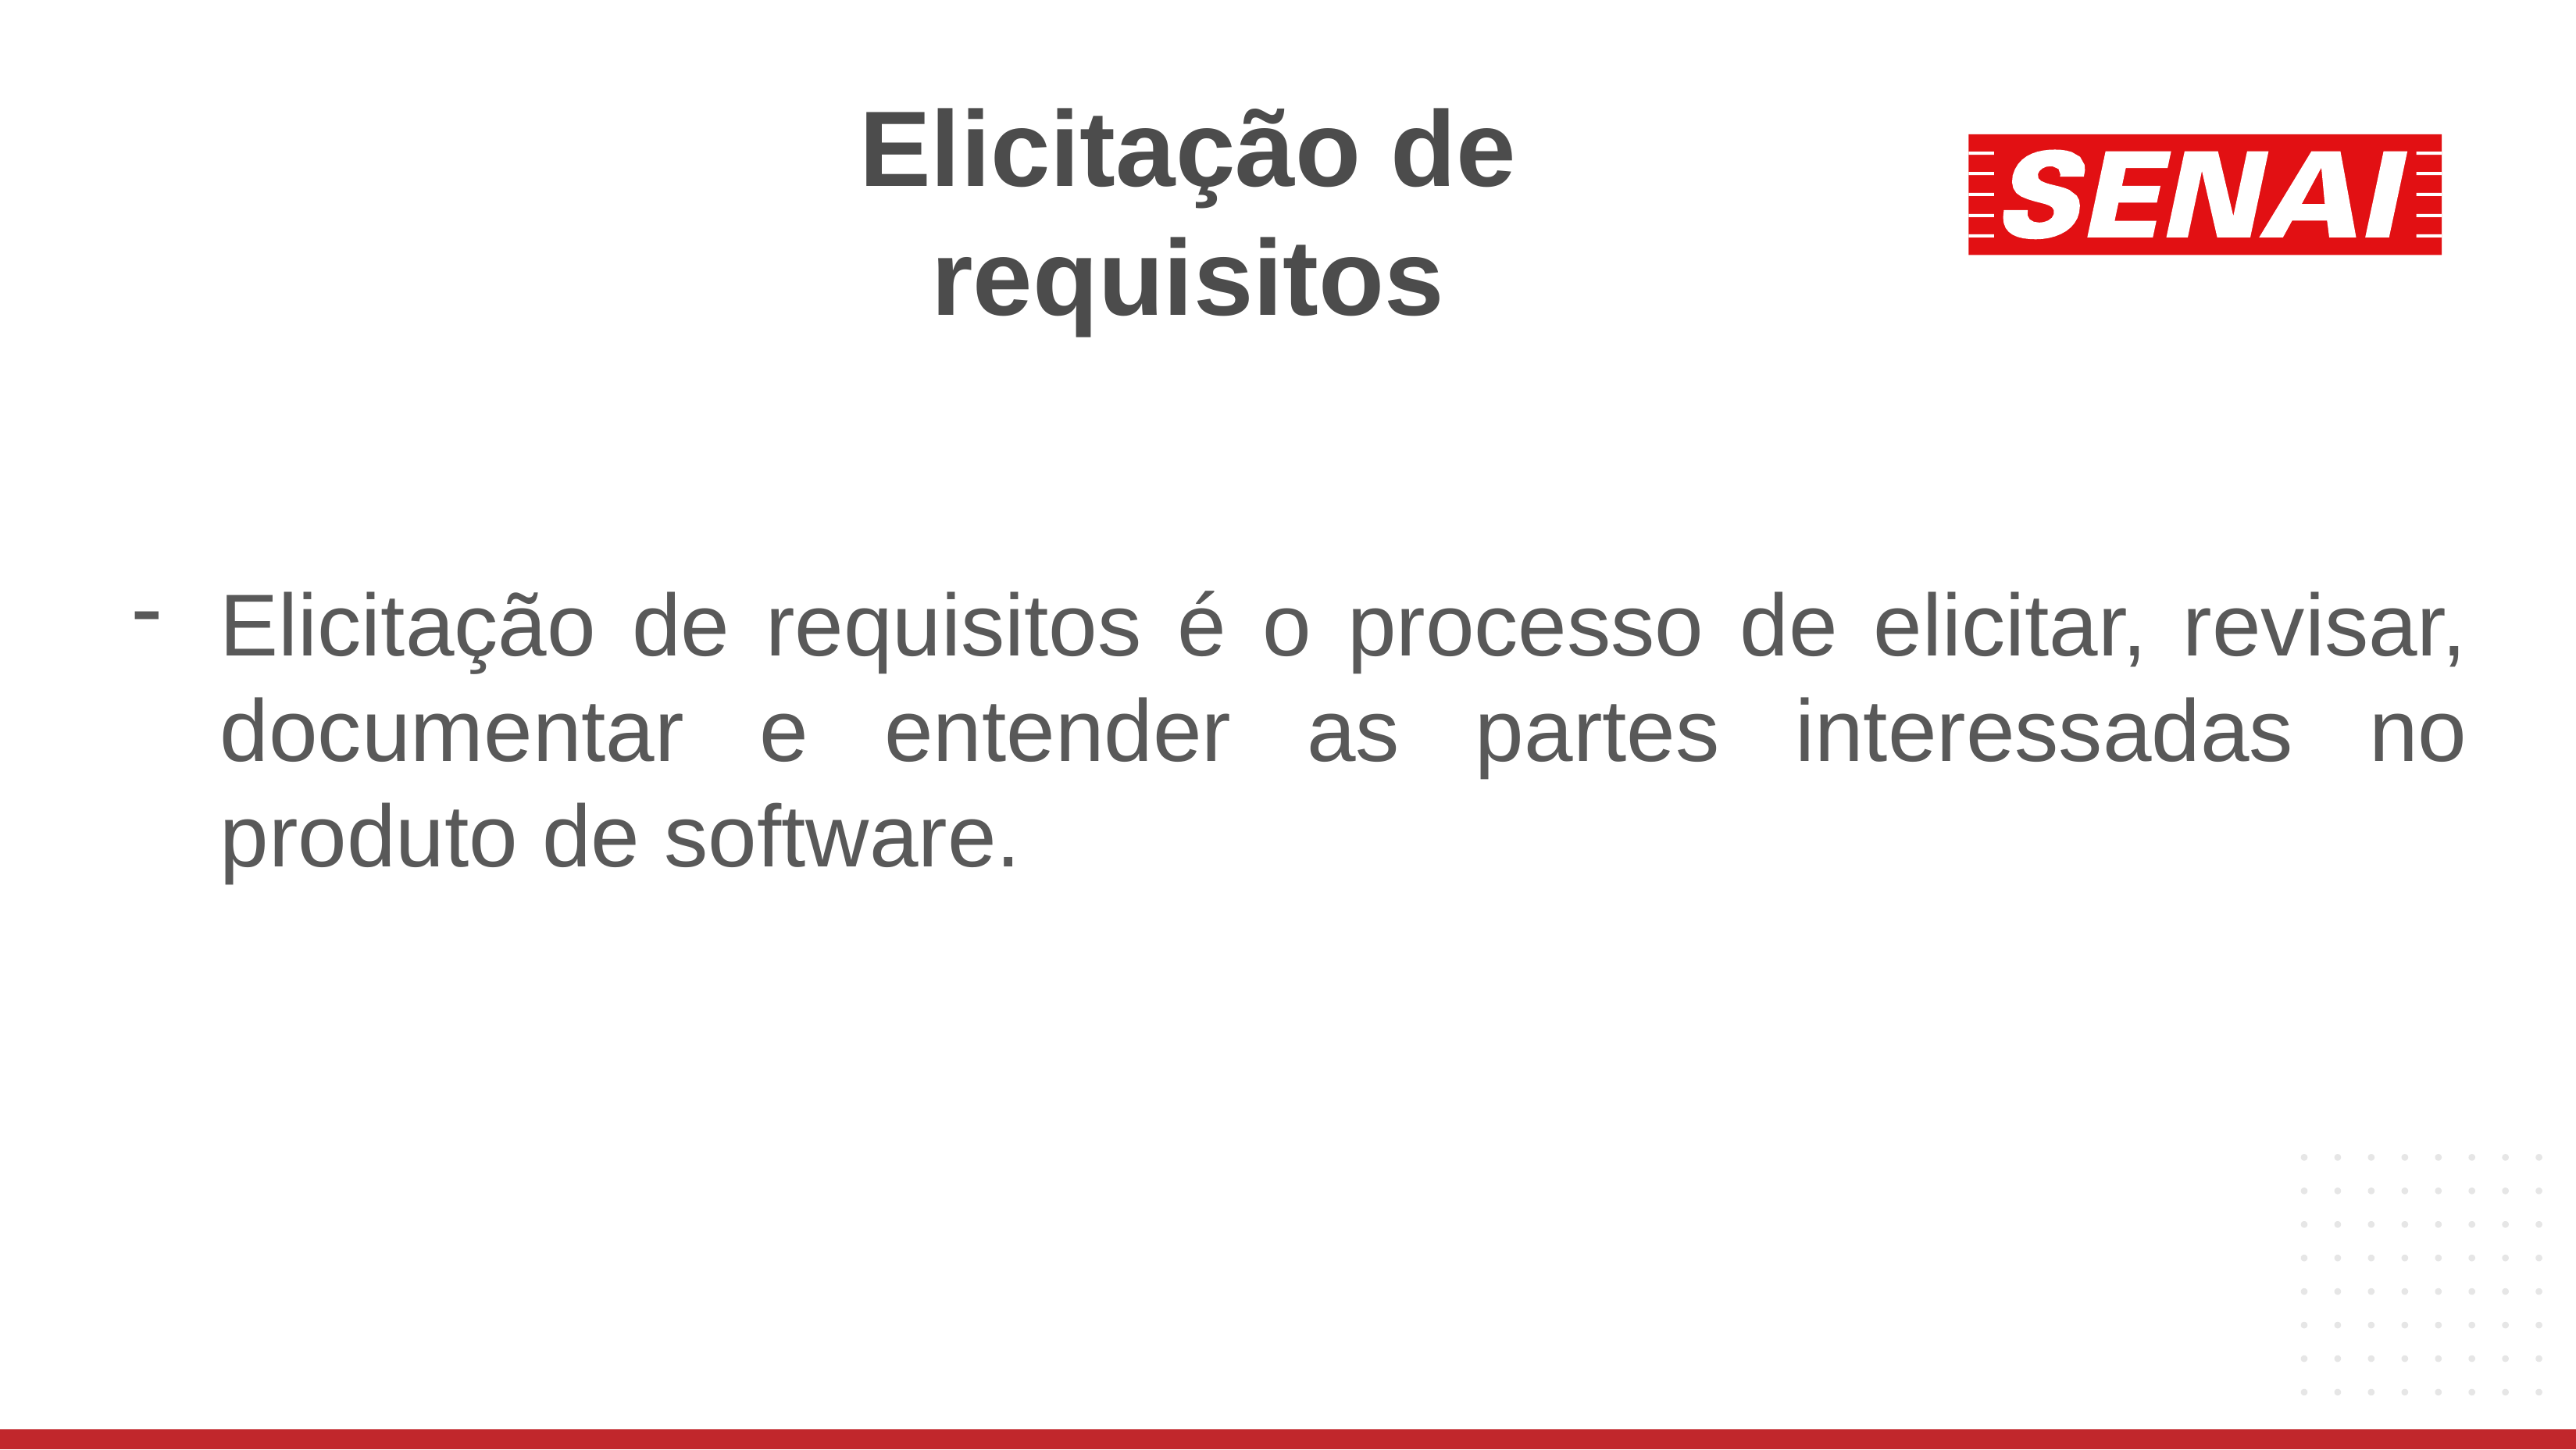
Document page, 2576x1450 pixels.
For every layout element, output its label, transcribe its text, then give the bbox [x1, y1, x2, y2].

text_box [2300, 1154, 2308, 1161]
text_box [2502, 1321, 2509, 1329]
text_box [2535, 1355, 2542, 1362]
text_box [2535, 1388, 2542, 1396]
text_box [2300, 1188, 2308, 1195]
text_box [2334, 1321, 2342, 1329]
text_box [2435, 1321, 2442, 1329]
text_box [2401, 1388, 2409, 1396]
text_box [2300, 1254, 2308, 1262]
text_box [2468, 1188, 2476, 1195]
text_box [2468, 1154, 2476, 1161]
text_box [2468, 1355, 2476, 1362]
text_box [2367, 1221, 2375, 1228]
text_box [2300, 1221, 2308, 1228]
text_box [2468, 1254, 2476, 1262]
text_box [2435, 1388, 2442, 1396]
text_box [2502, 1254, 2509, 1262]
text_box [2334, 1254, 2342, 1262]
text_box [2535, 1254, 2542, 1262]
text_box [2435, 1221, 2442, 1228]
text_box [2468, 1221, 2476, 1228]
text_box [2367, 1355, 2375, 1362]
text_box [2502, 1355, 2509, 1362]
text_box [2435, 1288, 2442, 1295]
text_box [1968, 134, 2442, 255]
text_box [2367, 1154, 2375, 1161]
text_box [2468, 1288, 2476, 1295]
text_box [2300, 1321, 2308, 1329]
text_box [0, 1429, 2576, 1449]
text_box [2401, 1154, 2409, 1161]
text_box [2367, 1288, 2375, 1295]
text_box [2300, 1288, 2308, 1295]
text_box [2334, 1188, 2342, 1195]
text_box Elicitação de requisitos é o processo de elicitar, revisar, documentar e entender as partes interessadas no produto de software. [120, 562, 2478, 984]
text_box [2502, 1188, 2509, 1195]
text_box [2300, 1388, 2308, 1396]
text_box [2367, 1388, 2375, 1396]
text_box [2334, 1388, 2342, 1396]
text_box [2535, 1221, 2542, 1228]
text_box [2435, 1355, 2442, 1362]
text_box [2334, 1355, 2342, 1362]
text_box [2401, 1321, 2409, 1329]
text_box [2435, 1154, 2442, 1161]
text_box [2334, 1154, 2342, 1161]
text_box [2535, 1188, 2542, 1195]
text_box [2367, 1254, 2375, 1262]
text_box [2535, 1154, 2542, 1161]
text_box [2502, 1154, 2509, 1161]
text_box [2401, 1355, 2409, 1362]
text_box [2401, 1188, 2409, 1195]
text_box [2468, 1321, 2476, 1329]
text_box [2401, 1221, 2409, 1228]
text_box [2334, 1221, 2342, 1228]
text_box [2300, 1355, 2308, 1362]
text_box [2468, 1388, 2476, 1396]
text_box [2367, 1188, 2375, 1195]
text_box [2401, 1288, 2409, 1295]
text_box [2435, 1188, 2442, 1195]
text_box [2435, 1254, 2442, 1262]
text_box [2401, 1254, 2409, 1262]
text_box [2535, 1321, 2542, 1329]
text_box [2535, 1288, 2542, 1295]
text_box [2502, 1388, 2509, 1396]
title Elicitação de requisitos [770, 77, 1606, 337]
text_box [2502, 1288, 2509, 1295]
text_box [2502, 1221, 2509, 1228]
text_box [2334, 1288, 2342, 1295]
text_box [2367, 1321, 2375, 1329]
